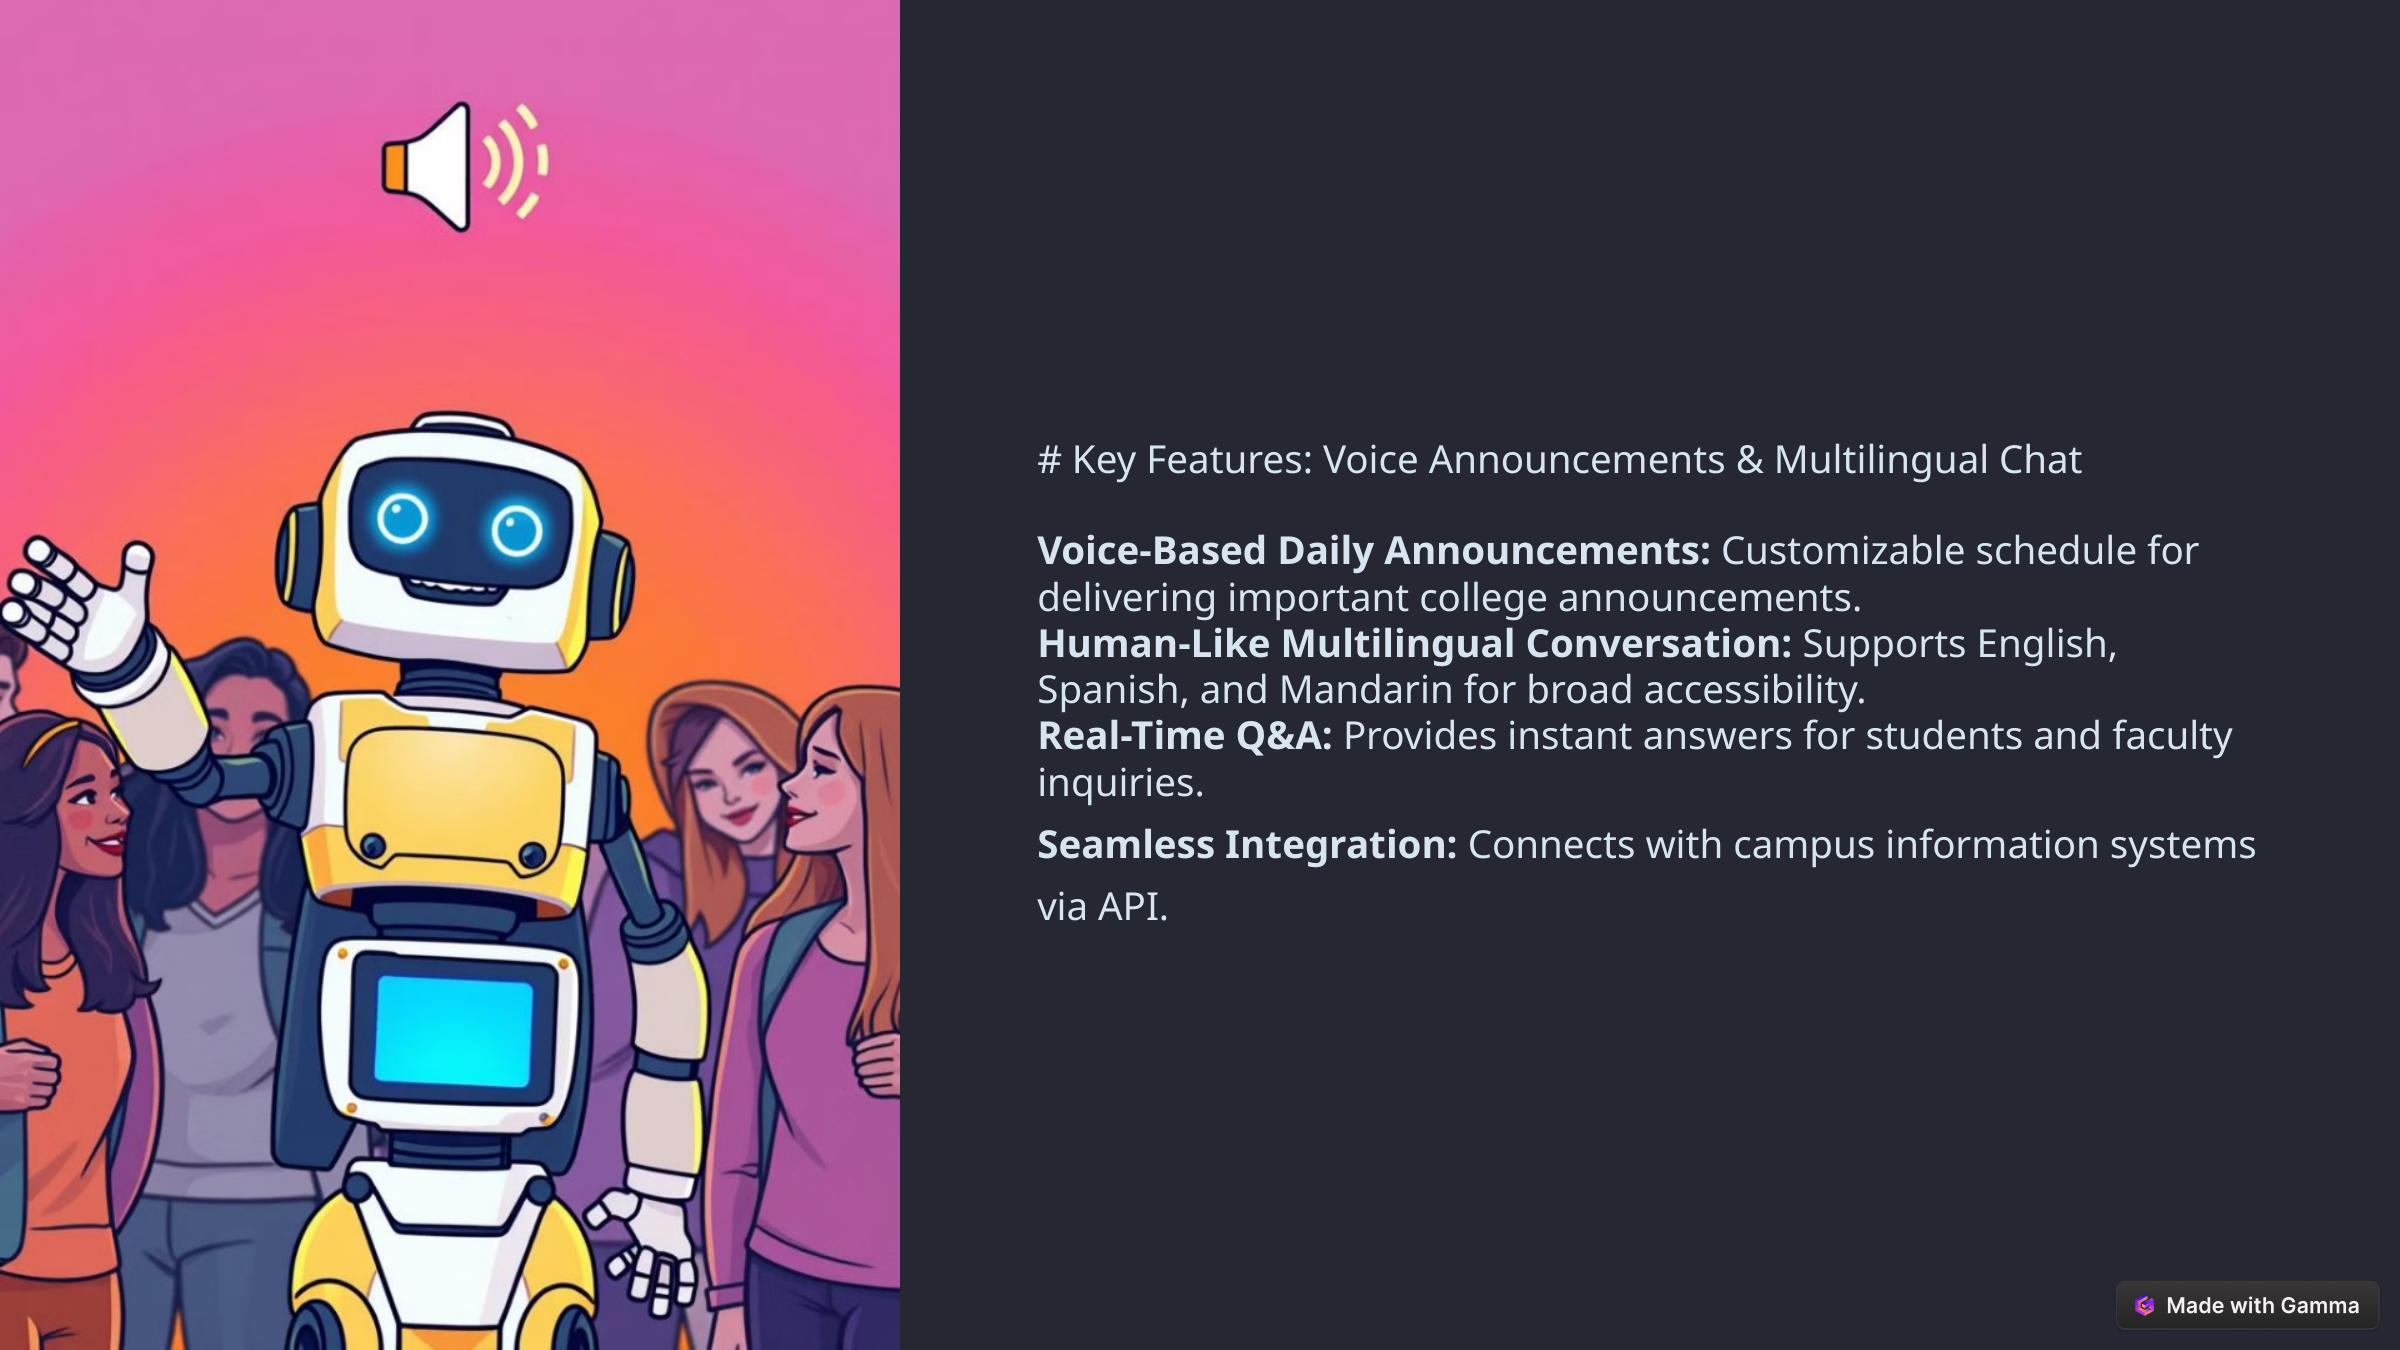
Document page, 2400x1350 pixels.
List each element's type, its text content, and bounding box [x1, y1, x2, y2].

picture [0, 0, 900, 1350]
text_box # Key Features: Voice Announcements & Multilingual Chat [1037, 419, 2263, 482]
picture [2106, 1271, 2389, 1339]
text_box Voice-Based Daily Announcements: Customizable schedule for delivering important college announcements. Human-Like Multilingual Conversation: Supports English, Spanish, and Mandarin for broad accessibility. Real-Time Q&A: Provides instant answers for students and faculty inquiries. Seamless Integration: Connects with campus information systems via API. [1037, 526, 2263, 966]
